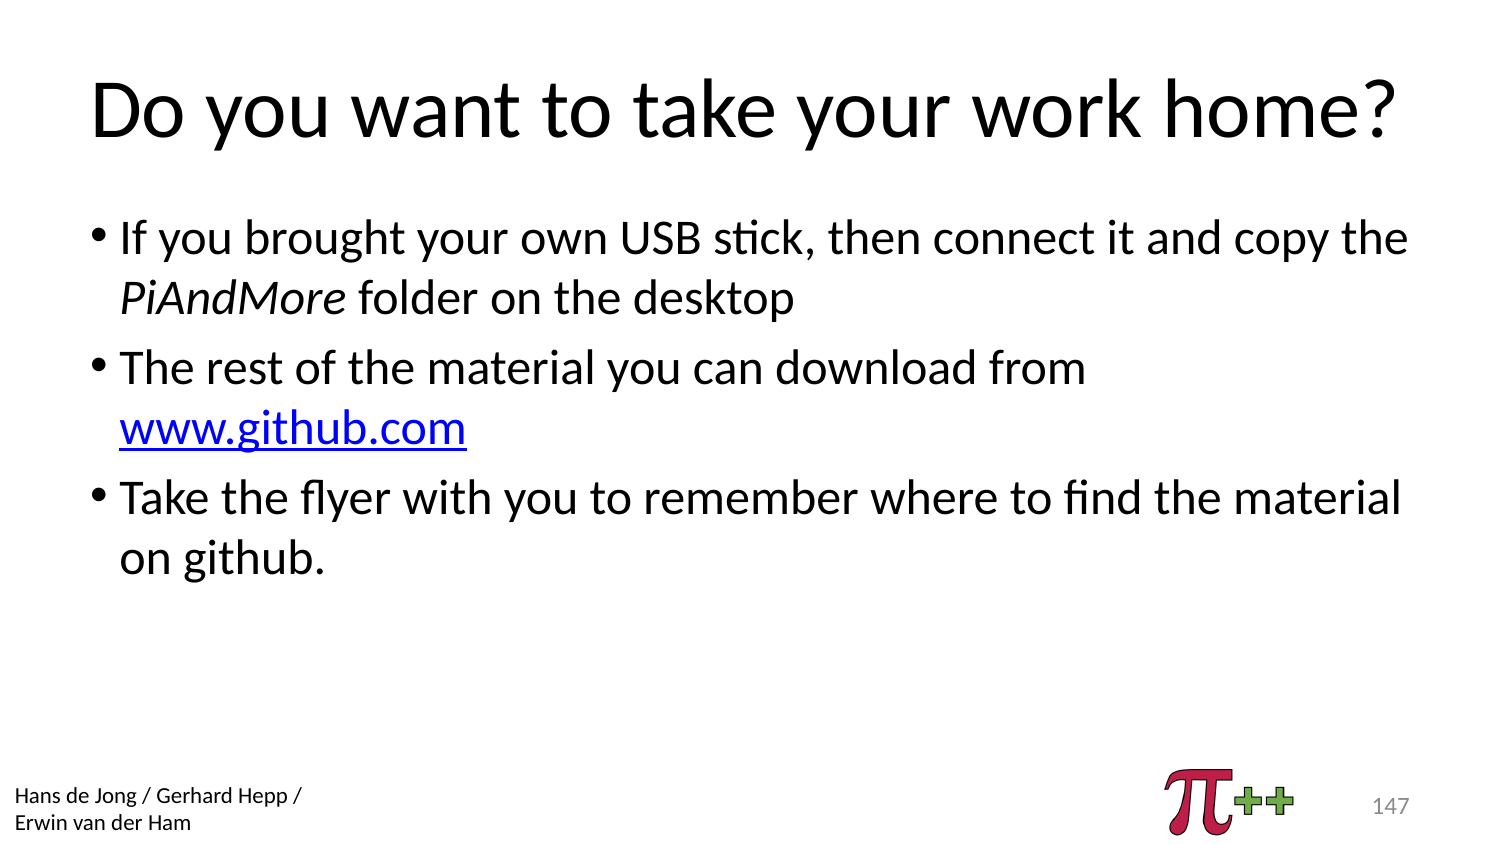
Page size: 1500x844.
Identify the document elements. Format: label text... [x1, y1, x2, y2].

picture [1163, 768, 1294, 836]
title Do you want to take your work home? [75, 33, 1425, 175]
slide_number 147 [1340, 782, 1425, 827]
list If you brought your own USB stick, then connect it and copy the PiAndMore folder on the desktop The rest of the material you can download from www.github.com Take the flyer with you to remember where to find the material on github. [75, 196, 1425, 754]
